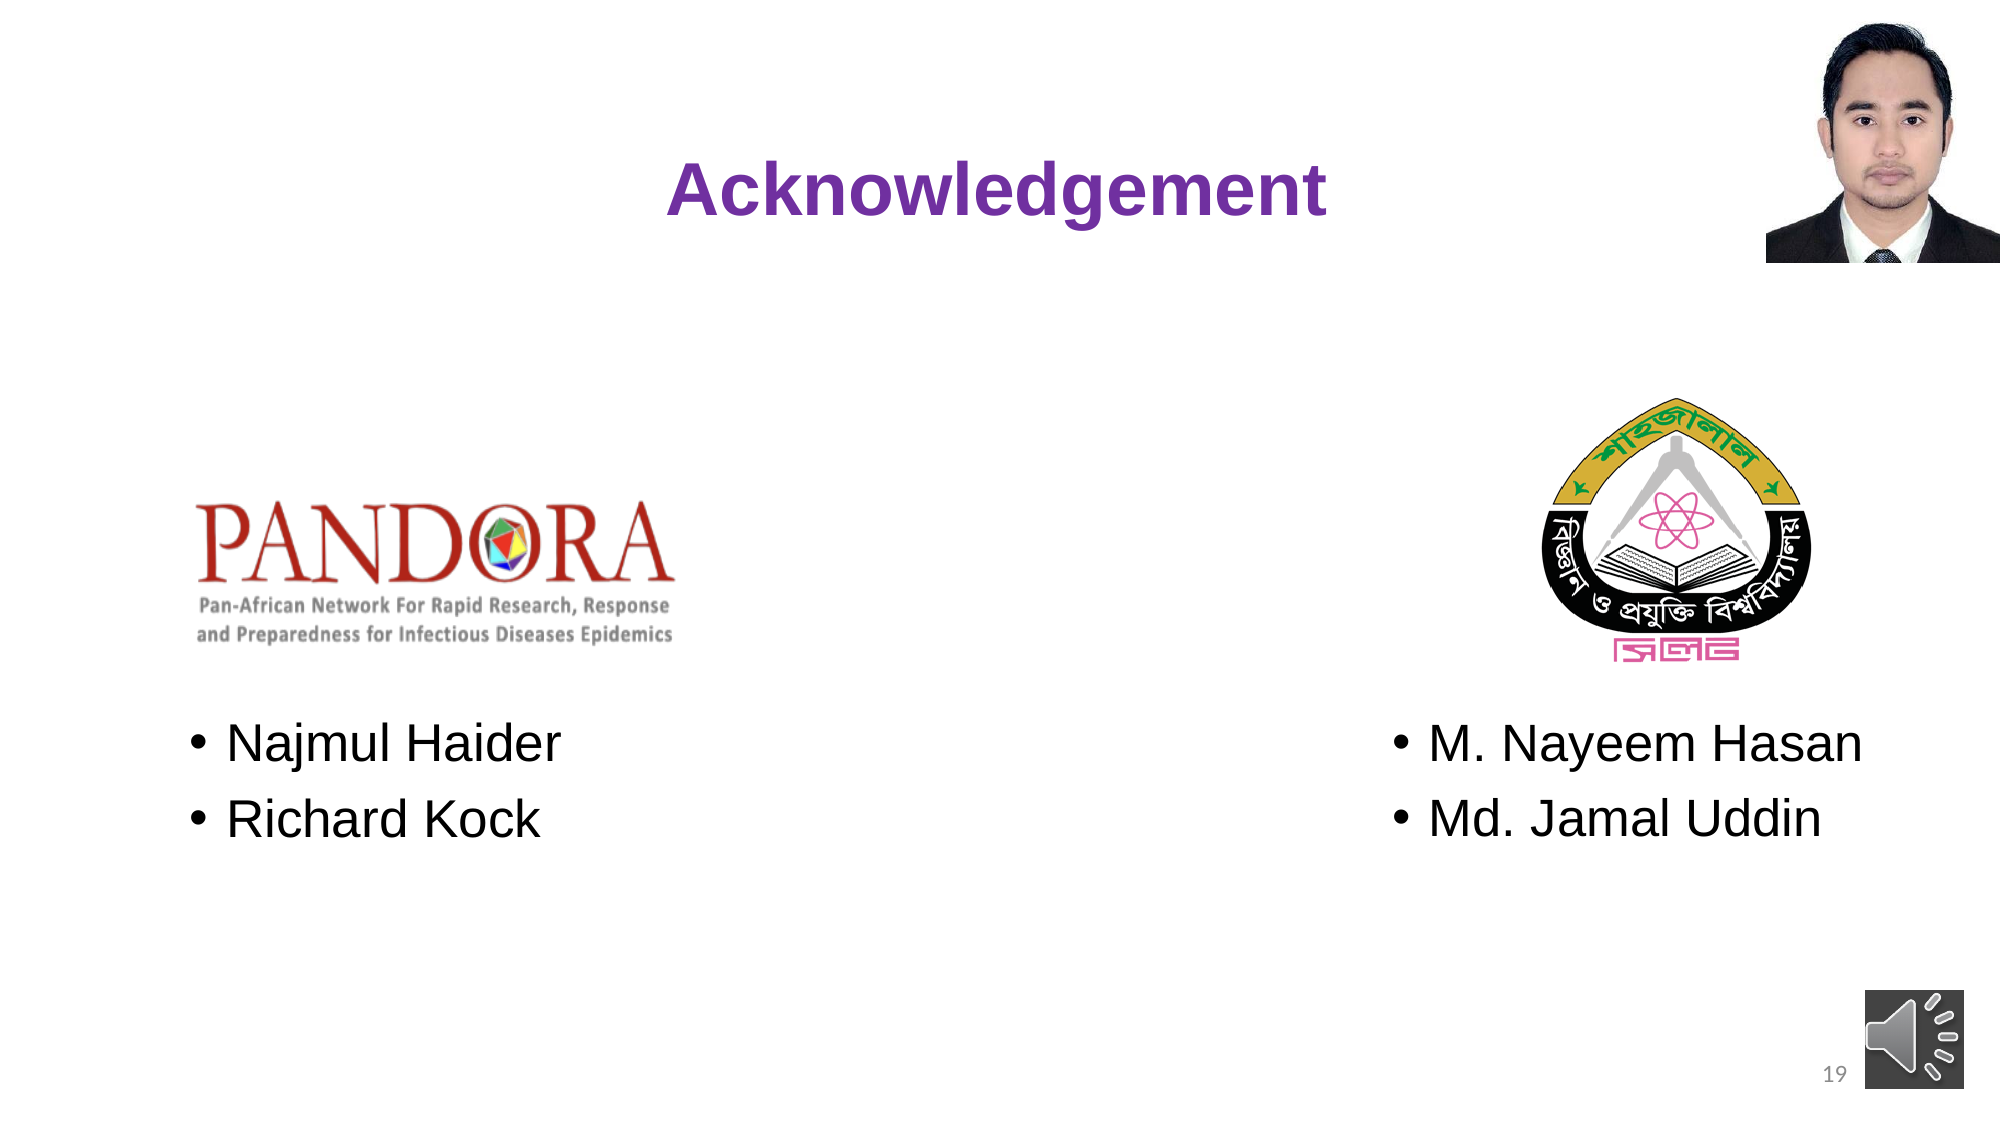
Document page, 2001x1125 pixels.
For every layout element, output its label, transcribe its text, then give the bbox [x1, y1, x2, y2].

picture [1766, 21, 2000, 263]
list Najmul Haider Richard Kock [174, 708, 695, 858]
slide_number 19 [1412, 1042, 1863, 1103]
picture [1864, 989, 1965, 1090]
picture [185, 473, 683, 652]
text_box M. Nayeem Hasan Md. Jamal Uddin [1377, 708, 1898, 858]
picture [1540, 395, 1814, 665]
title Acknowledgement [76, 104, 1917, 278]
